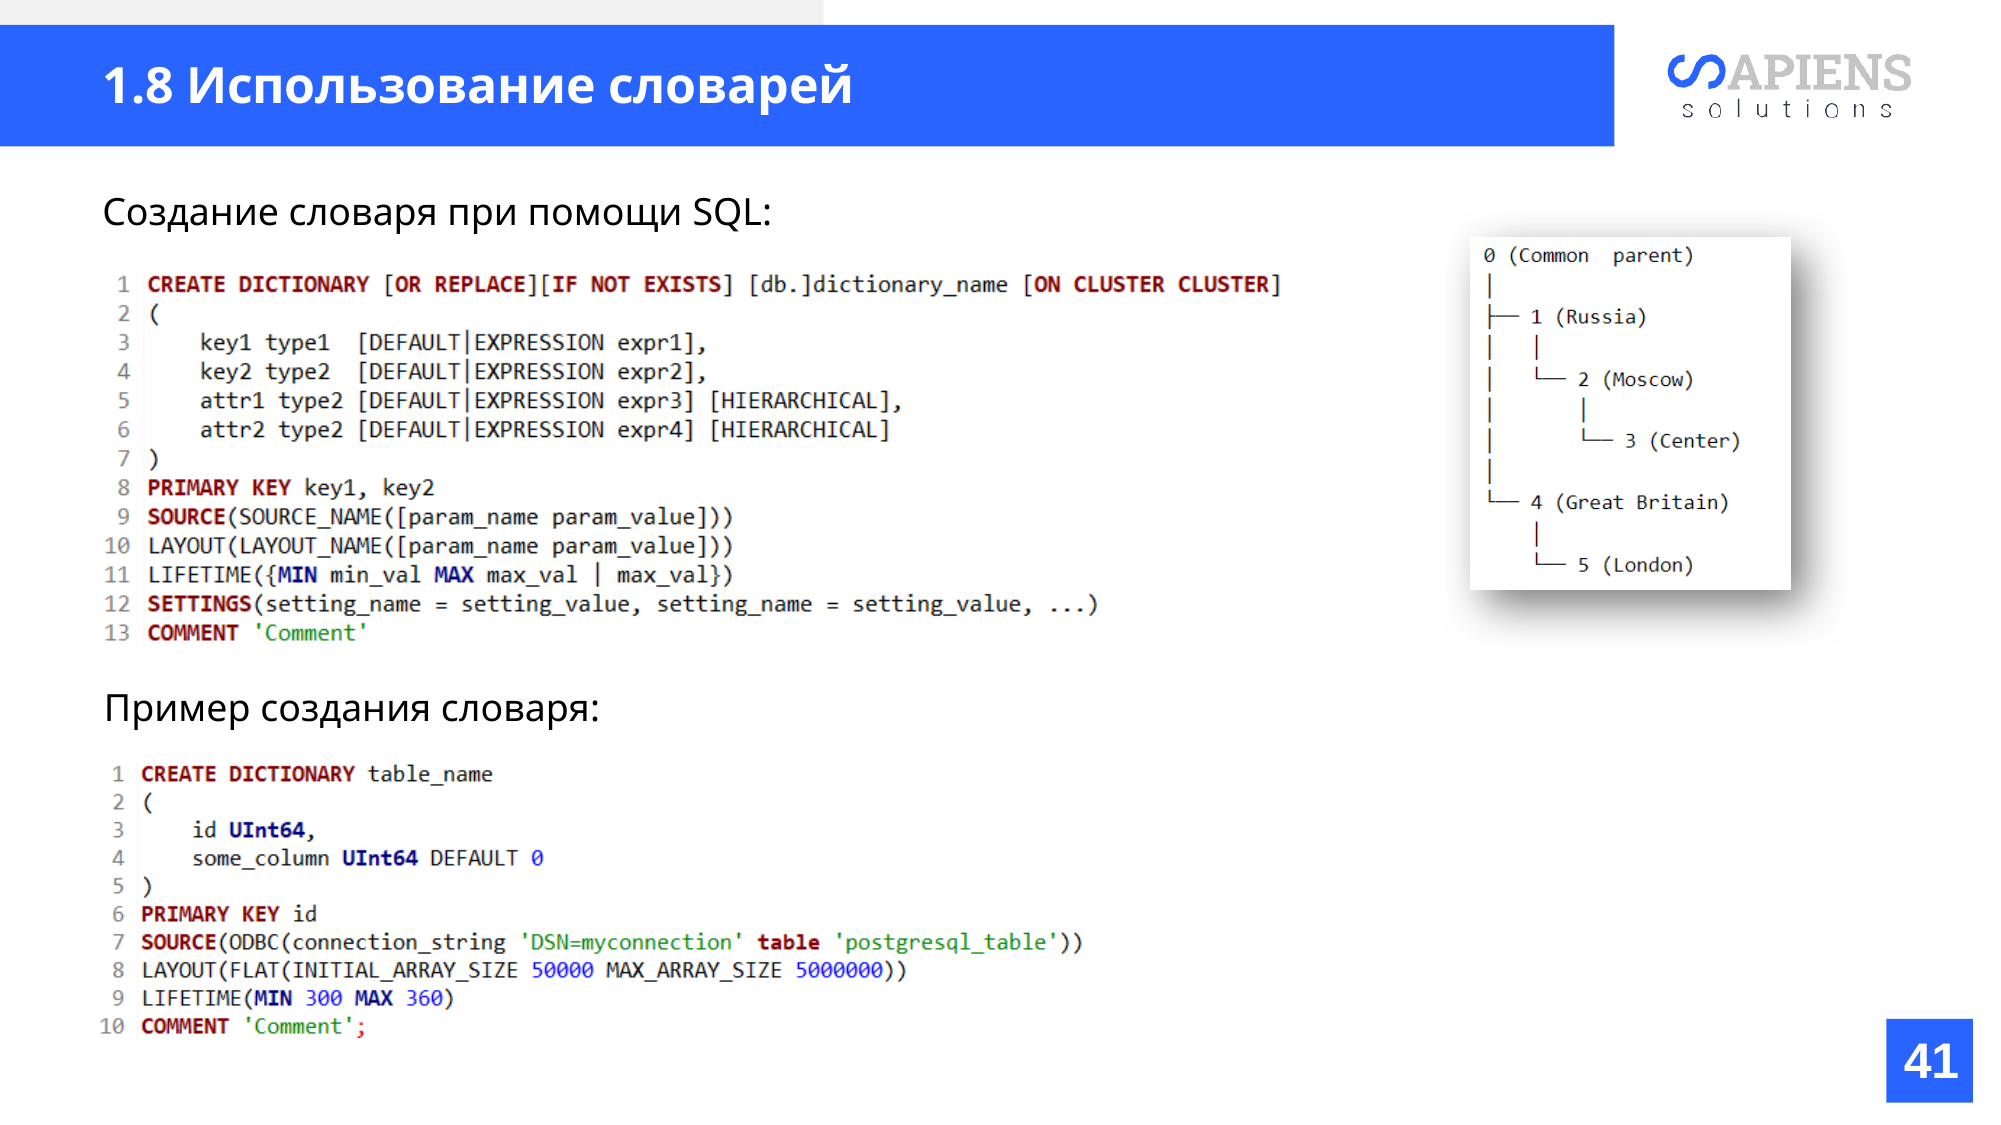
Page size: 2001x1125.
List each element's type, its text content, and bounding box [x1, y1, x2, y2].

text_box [0, 0, 1615, 147]
text_box [1854, 103, 1864, 118]
text_box [1682, 103, 1693, 118]
text_box [1886, 1018, 1973, 1103]
picture [1825, 103, 1838, 118]
text_box [1474, 230, 1702, 237]
text_box [1783, 100, 1791, 118]
text_box [1881, 103, 1891, 118]
text_box Создание словаря при помощи SQL: [87, 180, 1702, 241]
text_box 41 [1897, 1031, 1961, 1089]
text_box [1757, 104, 1768, 118]
text_box Пример создания словаря: [89, 676, 1704, 737]
picture [1470, 237, 1791, 590]
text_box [1667, 53, 1911, 91]
picture [100, 269, 1284, 648]
picture [87, 762, 1097, 1038]
picture [1708, 103, 1721, 118]
